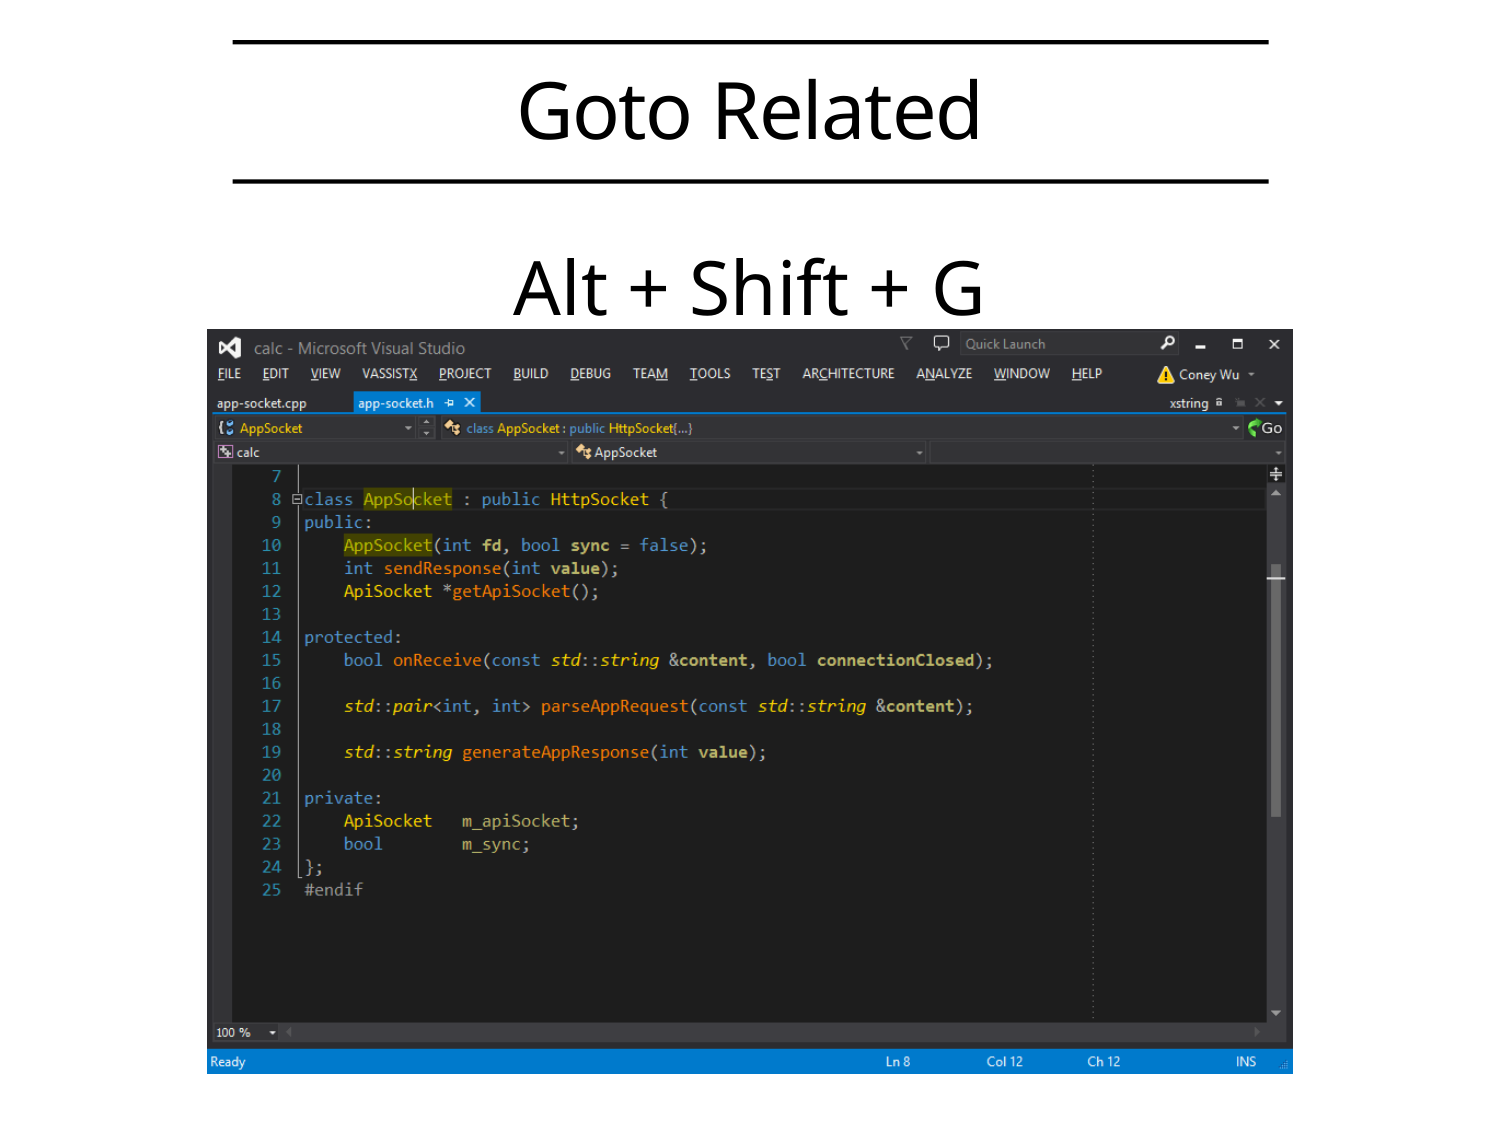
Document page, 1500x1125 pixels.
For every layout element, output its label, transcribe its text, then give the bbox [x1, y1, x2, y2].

picture [207, 328, 1293, 1075]
title Goto Related [231, 77, 1269, 162]
text_box Alt + Shift + G [103, 214, 1396, 1021]
